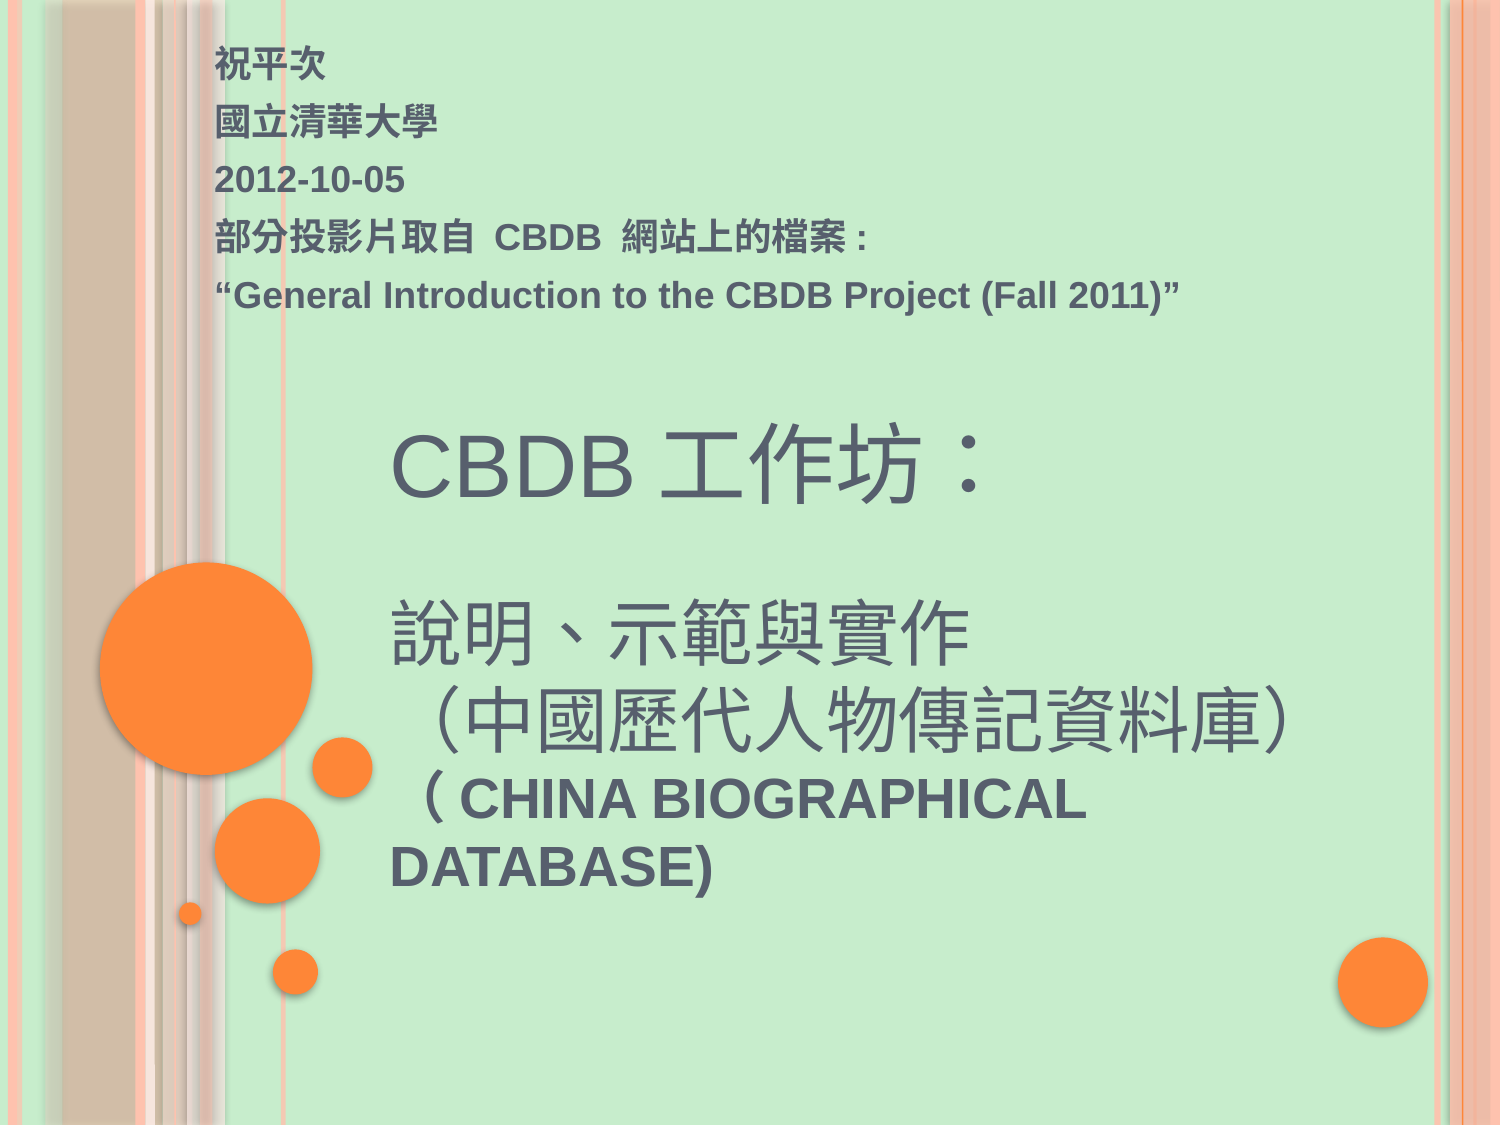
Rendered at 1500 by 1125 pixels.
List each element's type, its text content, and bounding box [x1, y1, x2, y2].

title CBDB工作坊： 說明、示範與實作 （中國歷代人物傳記資料庫）（China Biographical Database) [375, 409, 1388, 906]
subtitle 祝平次 國立清華大學 2012-10-05 部分投影片取自 CBDB 網站上的檔案: “General Introduction to the CBDB Project (Fall 2011)” [199, 33, 1447, 409]
